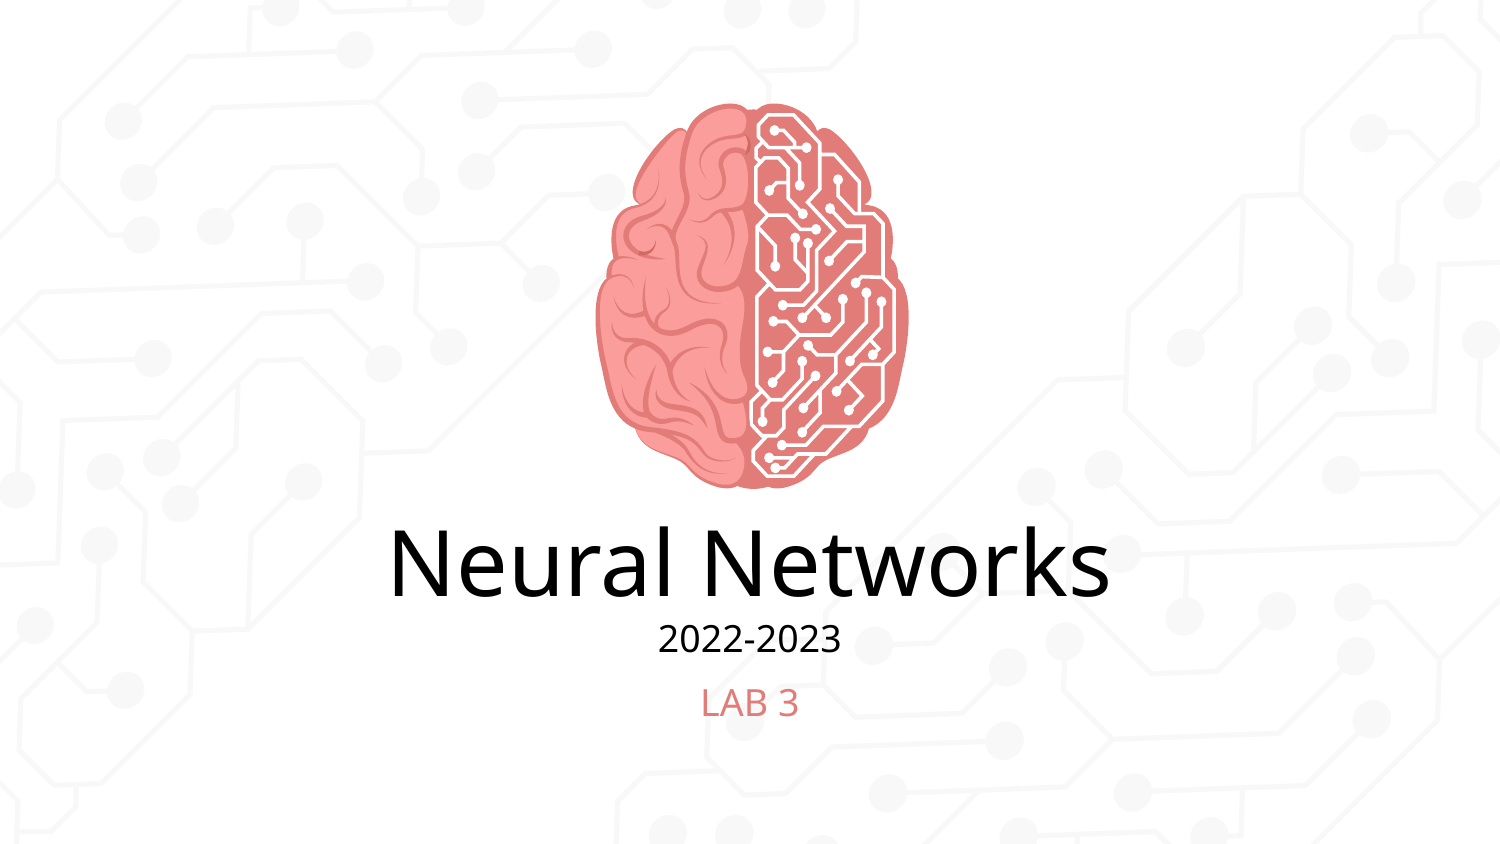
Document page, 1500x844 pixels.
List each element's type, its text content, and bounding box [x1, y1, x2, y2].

subtitle LAB 3 [421, 664, 1079, 794]
title Neural Networks 2022-2023 [162, 529, 1338, 676]
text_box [590, 103, 910, 490]
